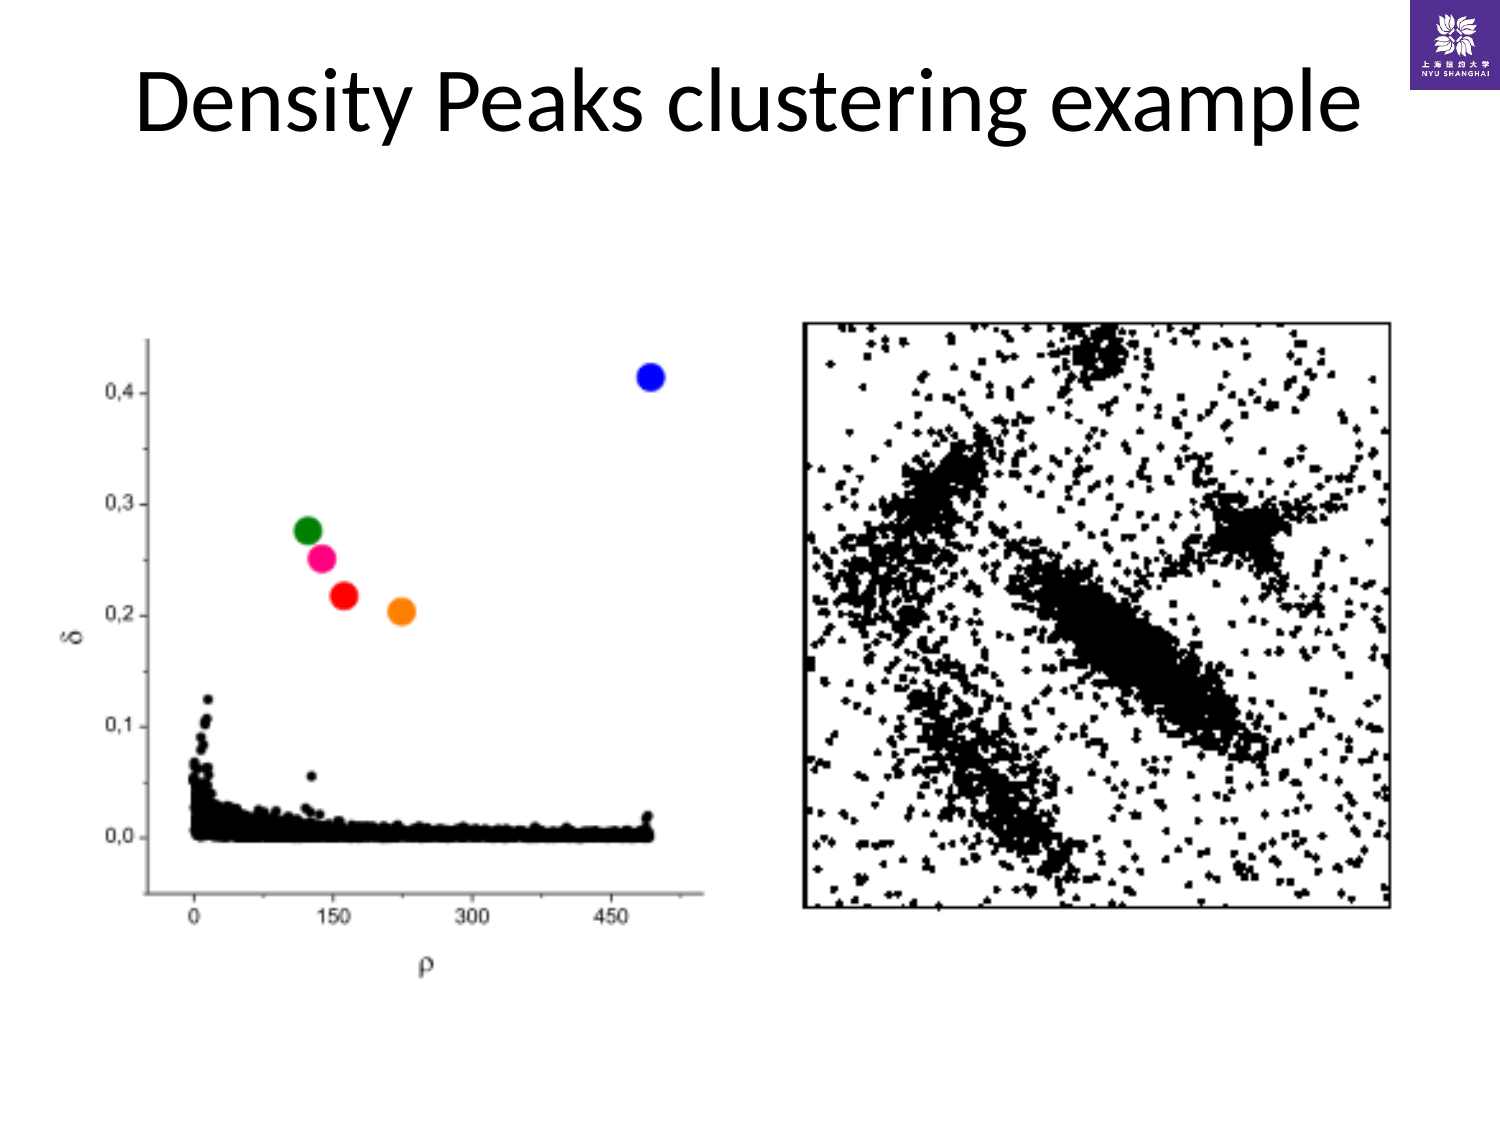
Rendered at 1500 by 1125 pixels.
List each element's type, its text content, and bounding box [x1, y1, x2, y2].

picture [1410, 0, 1500, 90]
picture [765, 305, 1425, 930]
title Density Peaks clustering example [75, 1, 1425, 189]
picture [46, 337, 737, 996]
